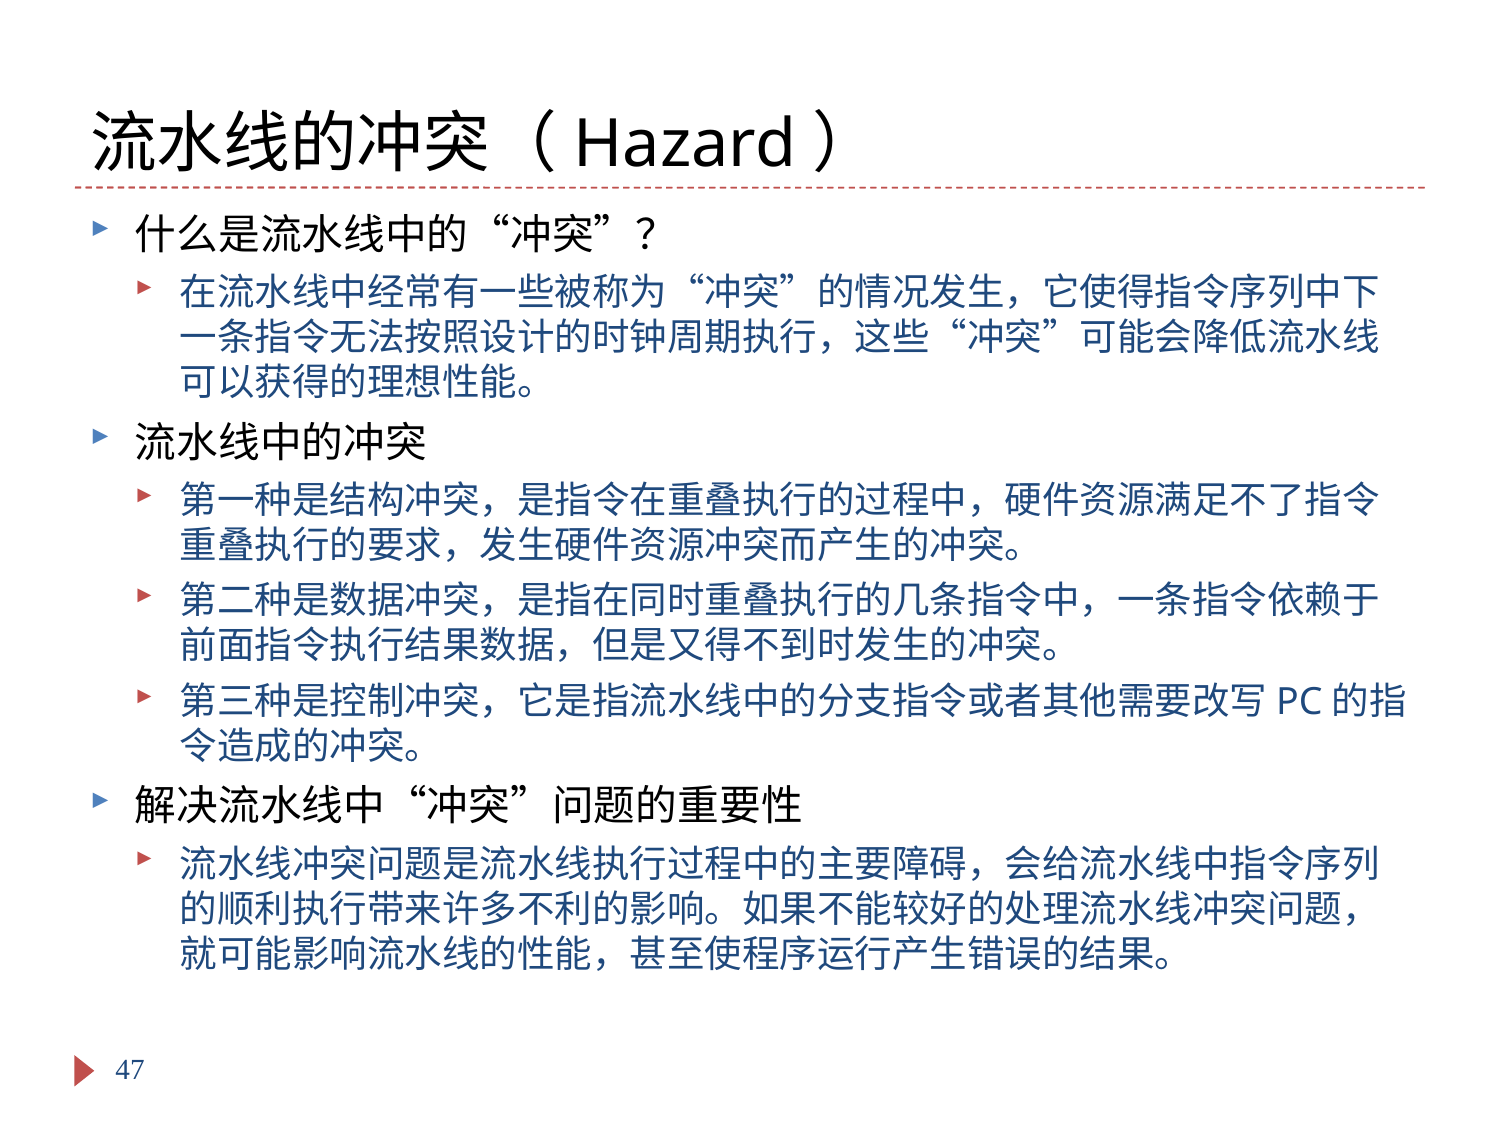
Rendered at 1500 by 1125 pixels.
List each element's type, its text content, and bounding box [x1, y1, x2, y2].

title 流水线的冲突（Hazard） [75, 24, 1425, 188]
slide_number 47 [100, 1042, 426, 1103]
list 什么是流水线中的“冲突”？ 在流水线中经常有一些被称为“冲突”的情况发生，它使得指令序列中下一条指令无法按照设计的时钟周期执行，这些“冲突”可能会降低流水线可以获得的理想性能。 流水线中的冲突 第一种是结构冲突，是指令在重叠执行的过程中，硬件资源满足不了指令重叠执行的要求，发生硬件资源冲突而产生的冲突。 第二种是数据冲突，是指在同时重叠执行的几条指令中，一条指令依赖于前面指令执行结果数据，但是又得不到时发生的冲突。 第三种是控制冲突，它是指流水线中的分支指令或者其他需要改写PC的指令造成的冲突。 解决流水线中“冲突”问题的重要性 流水线冲突问题是流水线执行过程中的主要障碍，会给流水线中指令序列的顺利执行带来许多不利的影响。如果不能较好的处理流水线冲突问题，就可能影响流水线的性能，甚至使程序运行产生错误的结果。 [75, 200, 1425, 1006]
